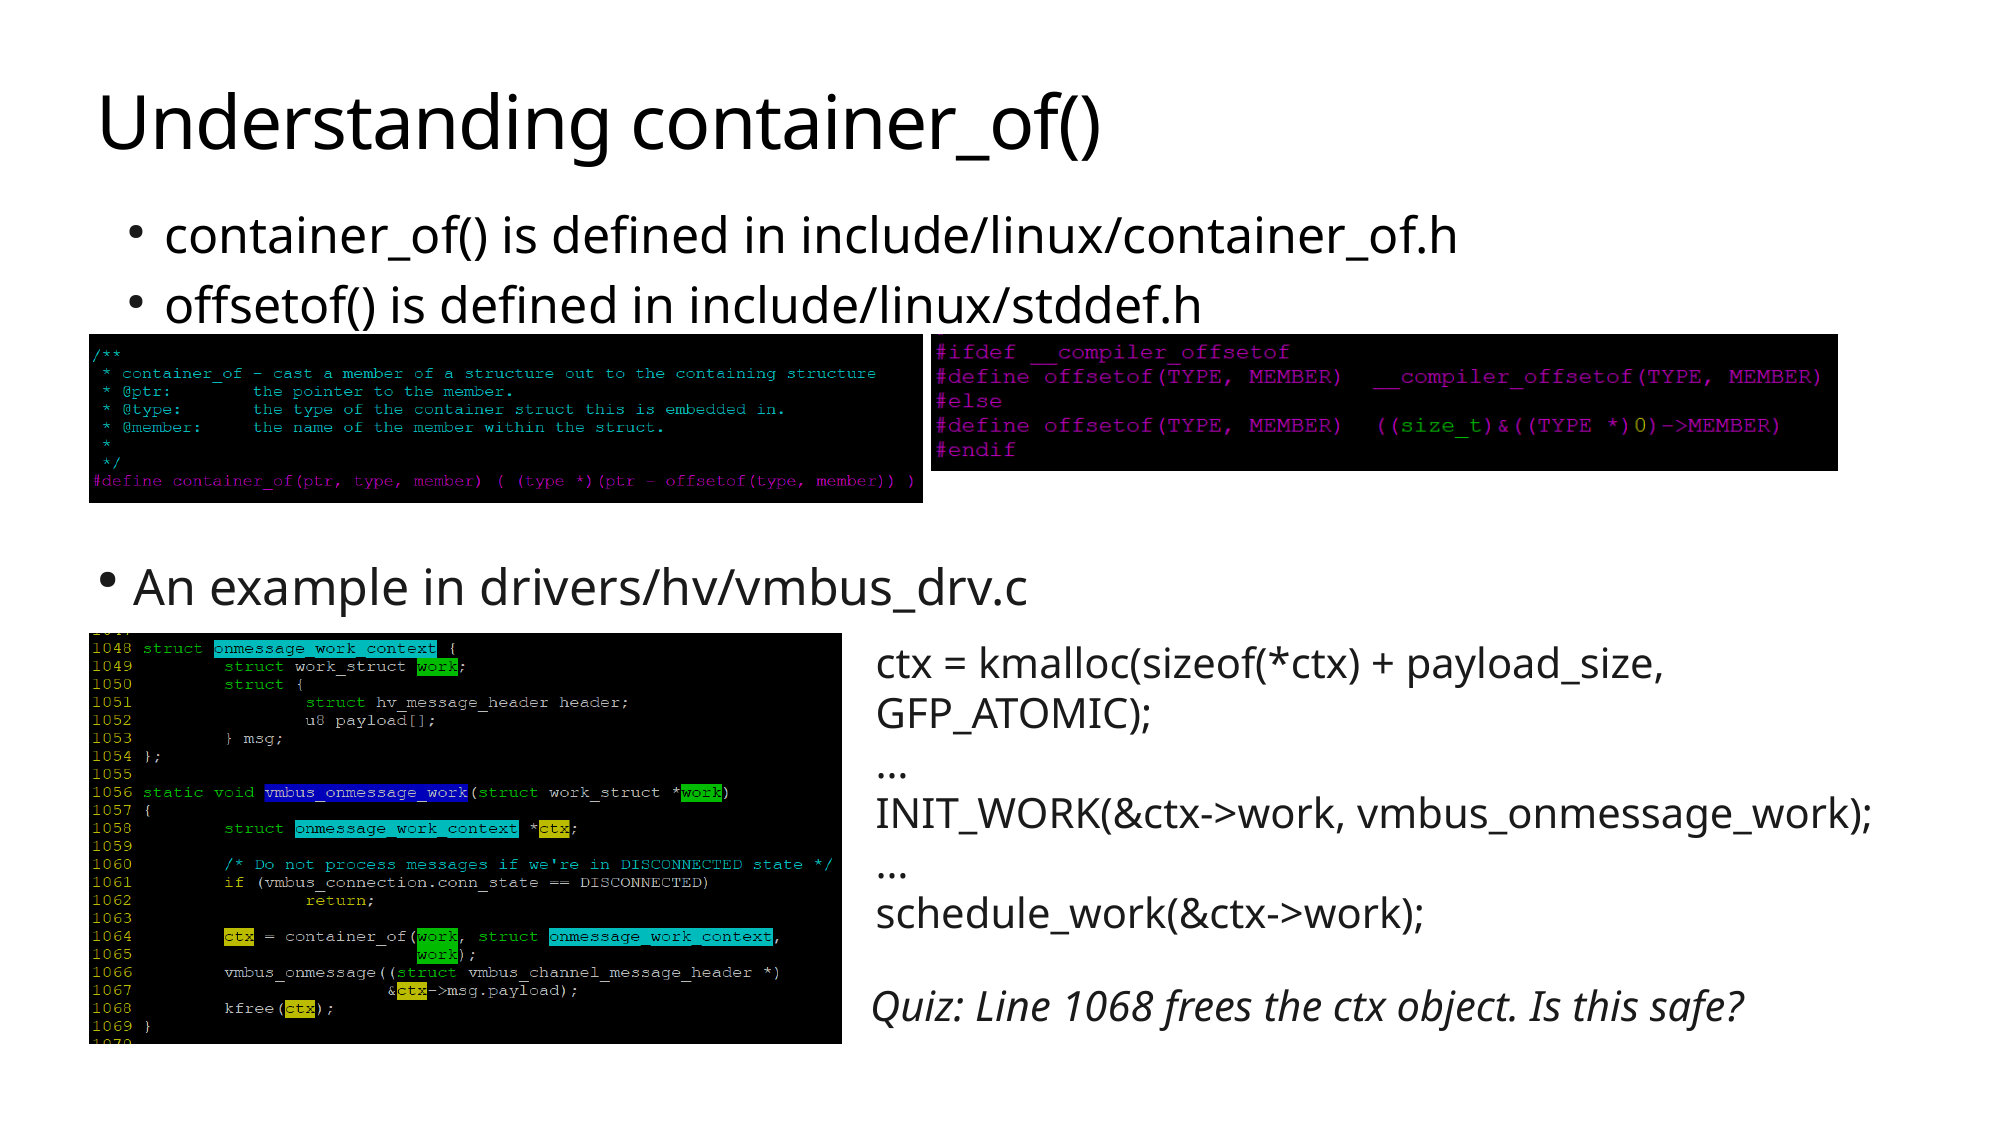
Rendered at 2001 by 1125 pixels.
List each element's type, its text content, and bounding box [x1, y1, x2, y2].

text_box Quiz: Line 1068 frees the ctx object. Is this safe? [870, 979, 1825, 1030]
title Understanding container_of() [96, 75, 1904, 257]
picture [89, 633, 842, 1044]
text_box An example in drivers/hv/vmbus_drv.c [82, 539, 1403, 625]
text_box ctx = kmalloc(sizeof(*ctx) + payload_size, GFP_ATOMIC); … INIT_WORK(&ctx->work, vmbus_onmessage_work); … schedule_work(&ctx->work); [875, 636, 1937, 987]
list container_of() is defined in include/linux/container_of.h offsetof() is defined in include/linux/stddef.h [89, 203, 1898, 579]
picture [89, 334, 924, 503]
picture [931, 334, 1838, 471]
